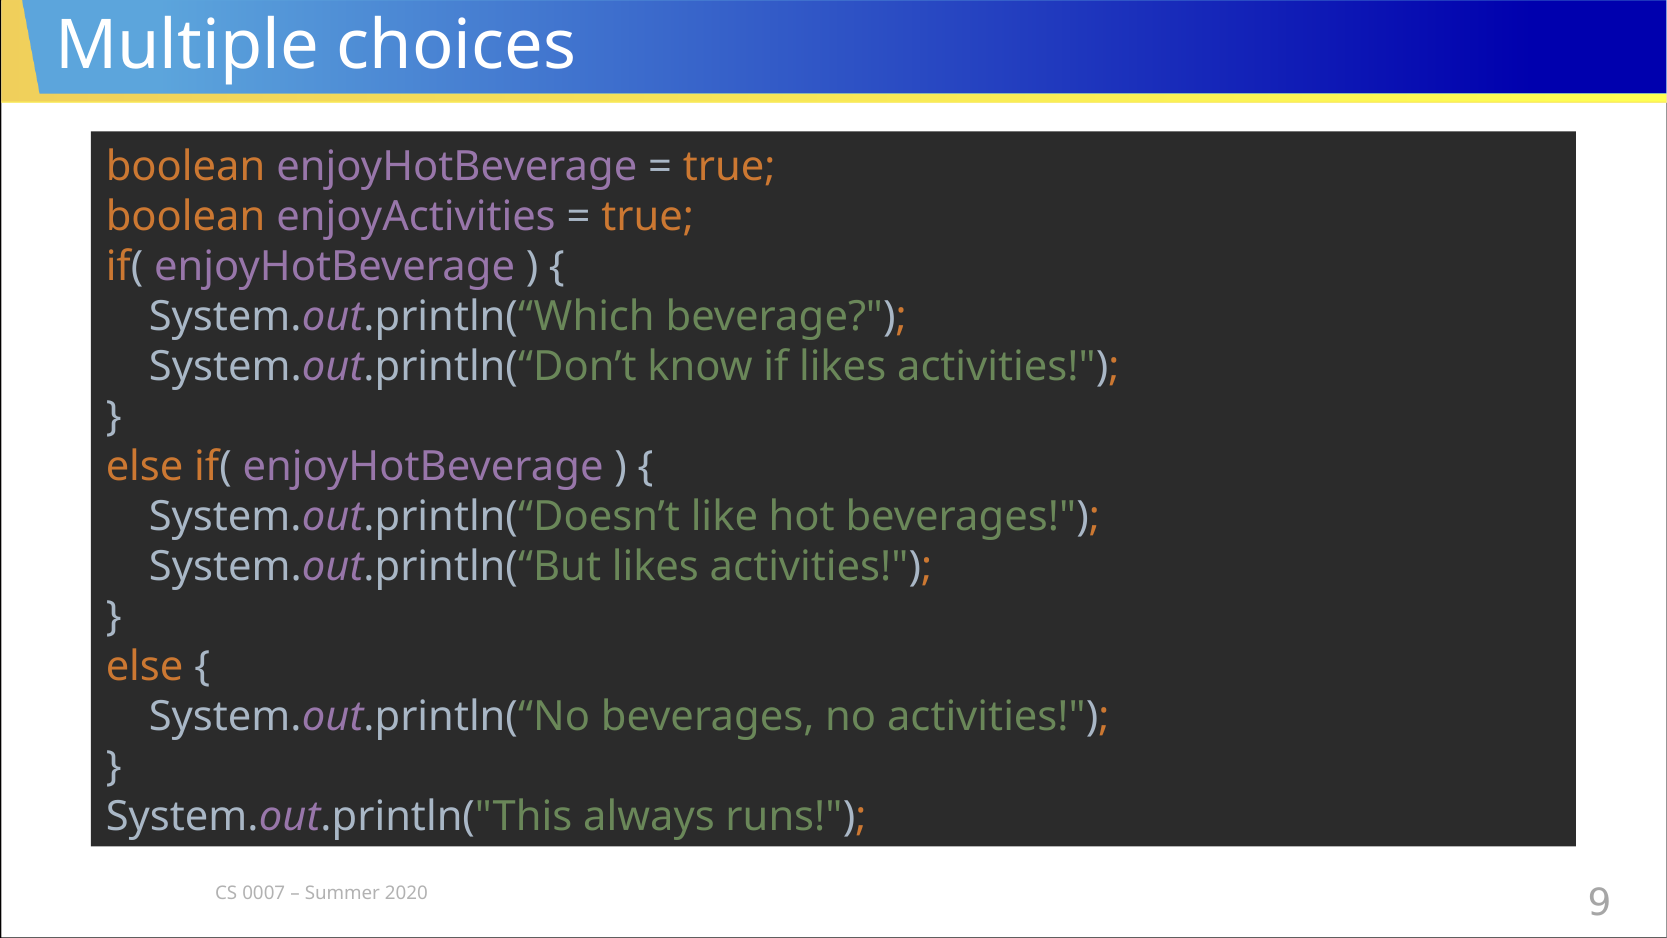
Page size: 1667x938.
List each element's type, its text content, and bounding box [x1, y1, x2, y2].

slide_number 9 [1525, 875, 1627, 926]
title Multiple choices [40, 0, 1650, 94]
text_box boolean enjoyHotBeverage = true; boolean enjoyActivities = true; if( enjoyHotBeverage ) { System.out.println(“Which beverage?"); System.out.println(“Don’t know if likes activities!"); } else if( enjoyHotBeverage ) { System.out.println(“Doesn’t like hot beverages!"); System.out.println(“But likes activities!"); } else { System.out.println(“No beverages, no activities!"); } System.out.println("This always runs!"); [90, 131, 1576, 847]
footer CS 0007 – Summer 2020 [40, 868, 603, 919]
picture [0, 0, 1667, 938]
